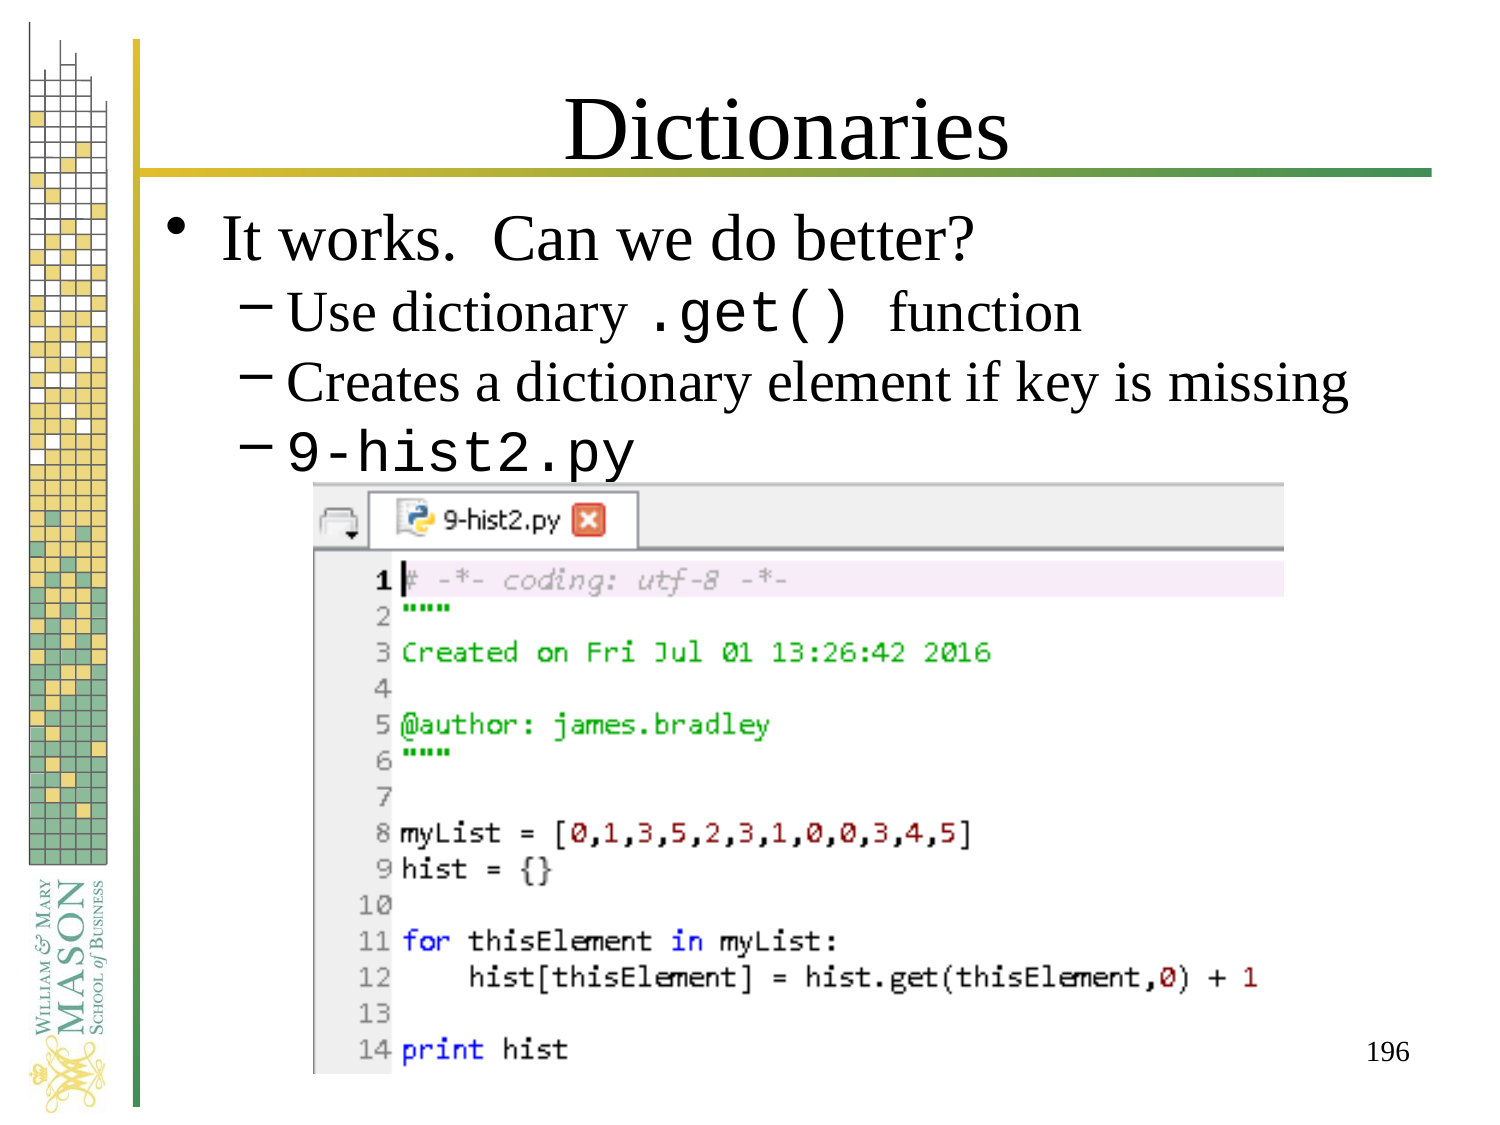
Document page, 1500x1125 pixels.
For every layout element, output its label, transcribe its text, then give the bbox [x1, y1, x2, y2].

list It works. Can we do better? Use dictionary .get() function Creates a dictionary element if key is missing 9-hist2.py [150, 186, 1425, 954]
picture [313, 482, 1284, 1074]
slide_number 196 [1048, 1024, 1426, 1103]
title Naming Variables [29, 879, 107, 1113]
title Dictionaries [150, 45, 1425, 186]
